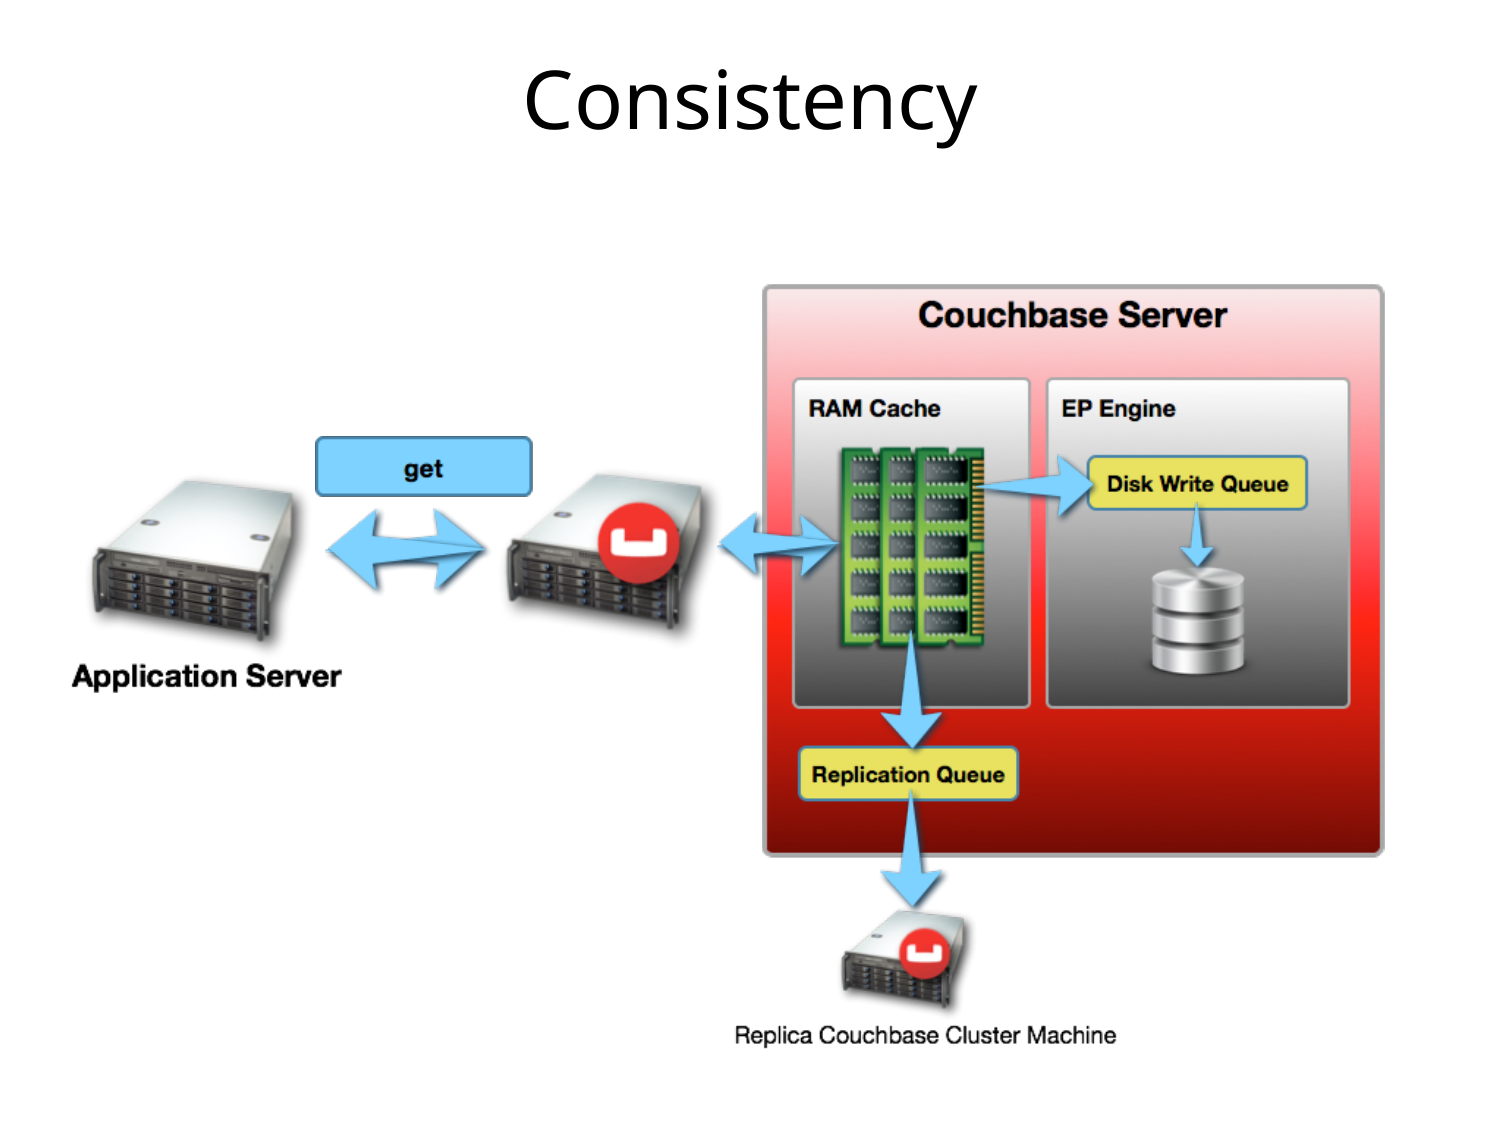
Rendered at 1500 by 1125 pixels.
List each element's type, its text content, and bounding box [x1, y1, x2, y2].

picture [65, 282, 1386, 1057]
text_box Consistency [77, 43, 1424, 149]
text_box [875, 494, 1227, 919]
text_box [875, 449, 1107, 494]
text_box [314, 434, 850, 601]
